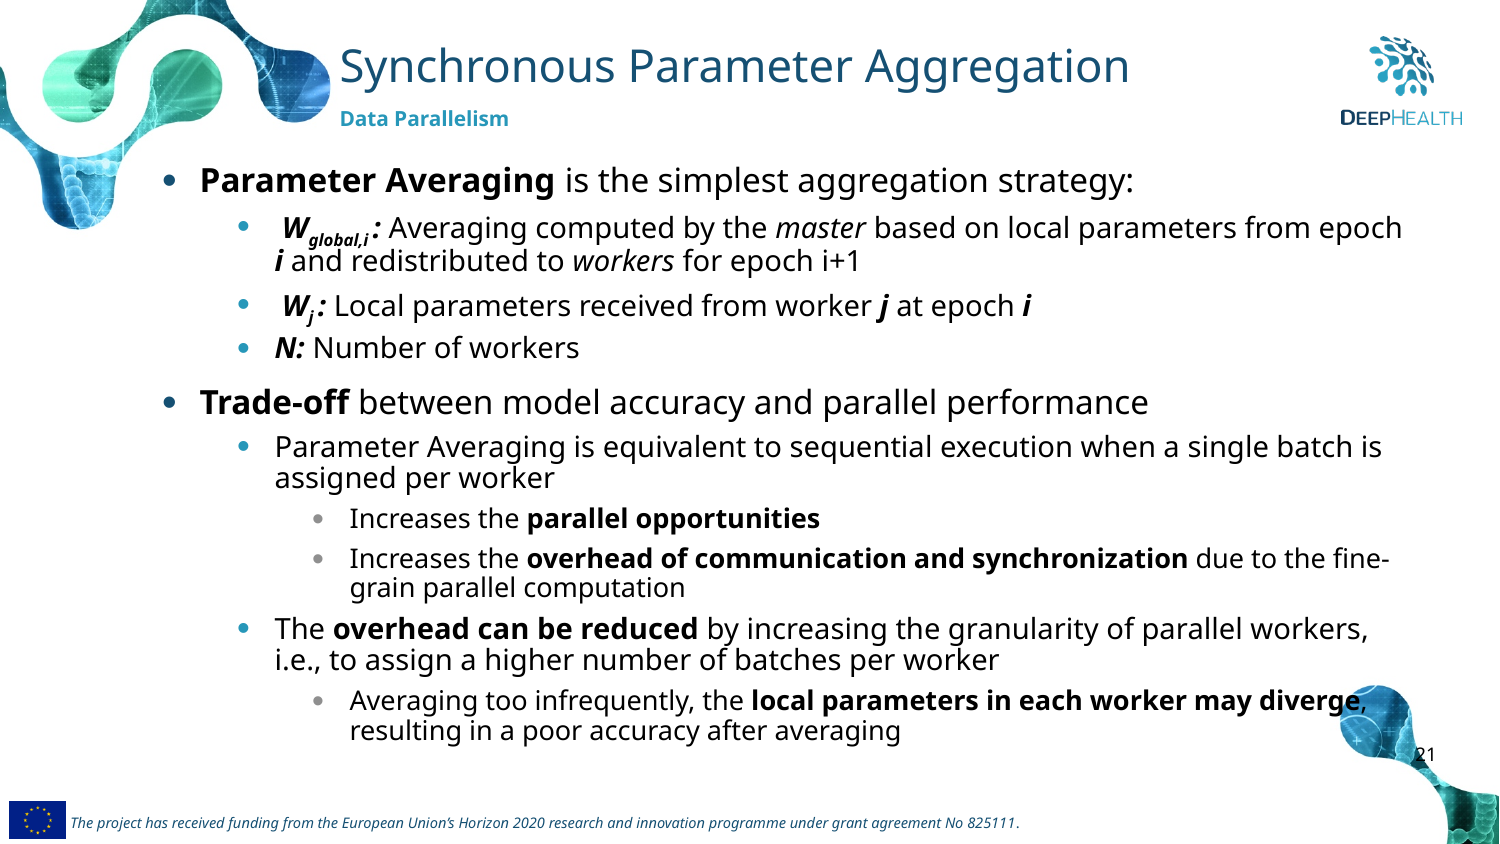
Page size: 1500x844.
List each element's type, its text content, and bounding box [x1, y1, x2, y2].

picture [0, 0, 1499, 844]
list Data Parallelism [339, 101, 1331, 138]
list Synchronous Parameter Aggregation [339, 35, 1344, 100]
